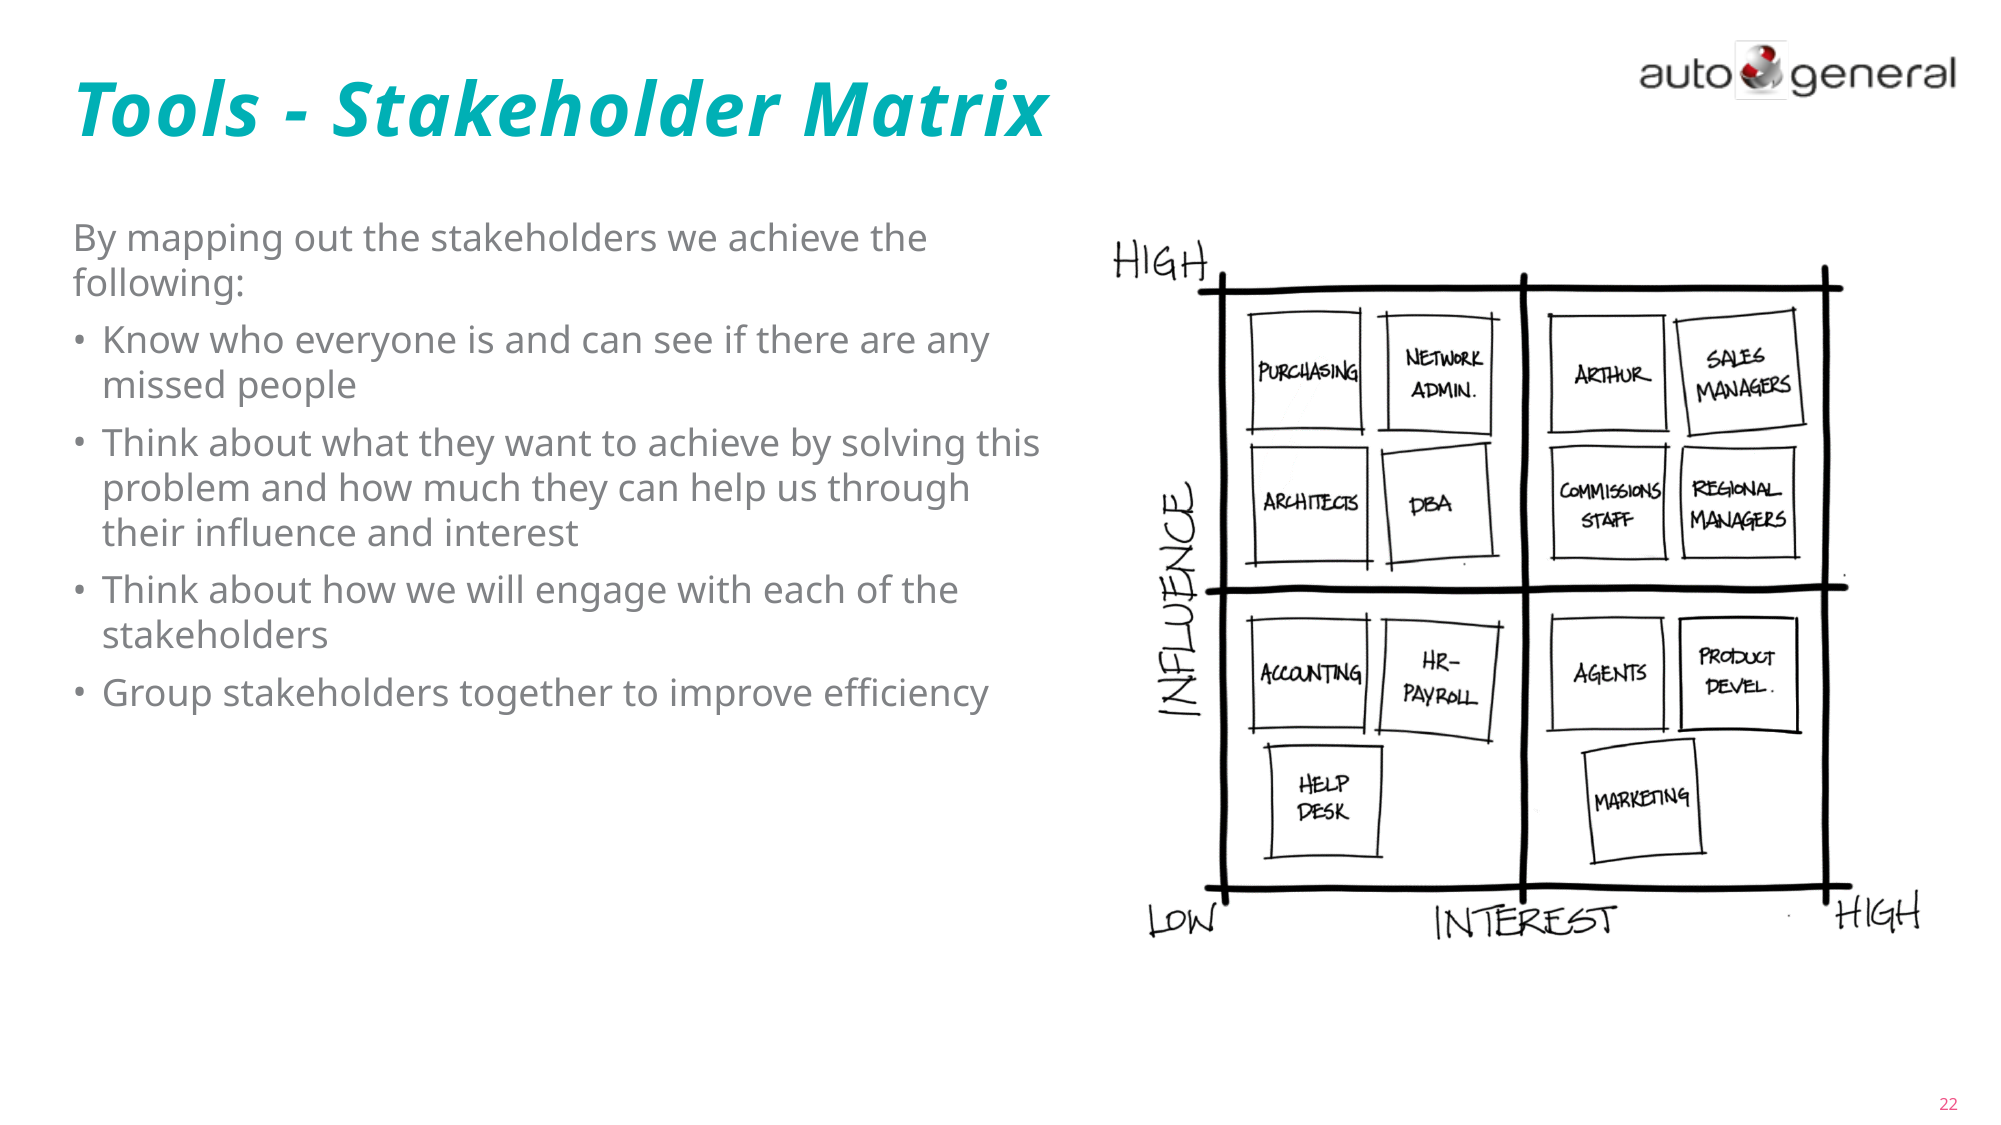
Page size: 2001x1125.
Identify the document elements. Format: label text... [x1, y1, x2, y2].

list By mapping out the stakeholders we achieve the following: Know who everyone is and can see if there are any missed people Think about what they want to achieve by solving this problem and how much they can help us through their influence and interest Think about how we will engage with each of the stakeholders Group stakeholders together to improve efficiency [72, 213, 1065, 962]
title Tools - Stakeholder Matrix [72, 67, 1618, 159]
picture [1596, 8, 2000, 133]
picture [1092, 204, 1928, 972]
